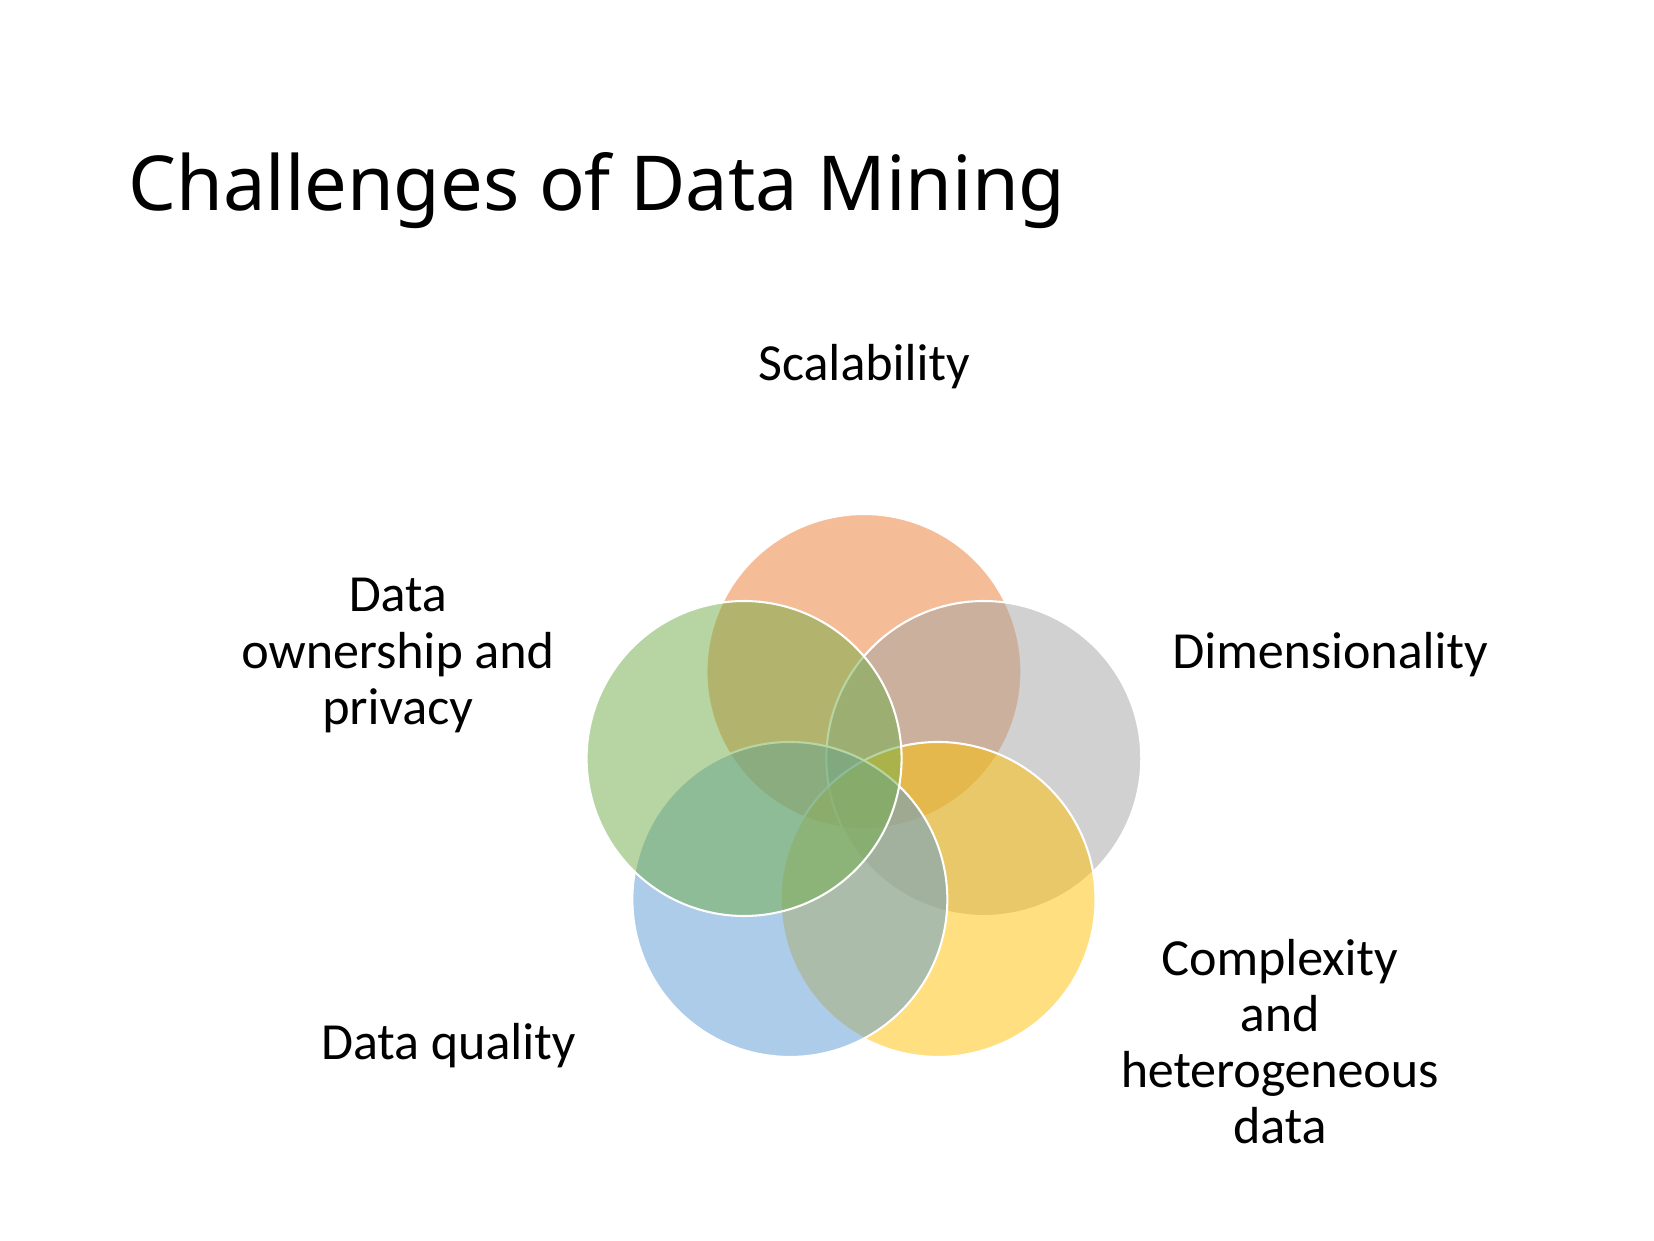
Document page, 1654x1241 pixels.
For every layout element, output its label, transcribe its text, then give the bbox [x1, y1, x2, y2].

title Challenges of Data Mining [113, 66, 1540, 257]
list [113, 257, 1615, 1158]
